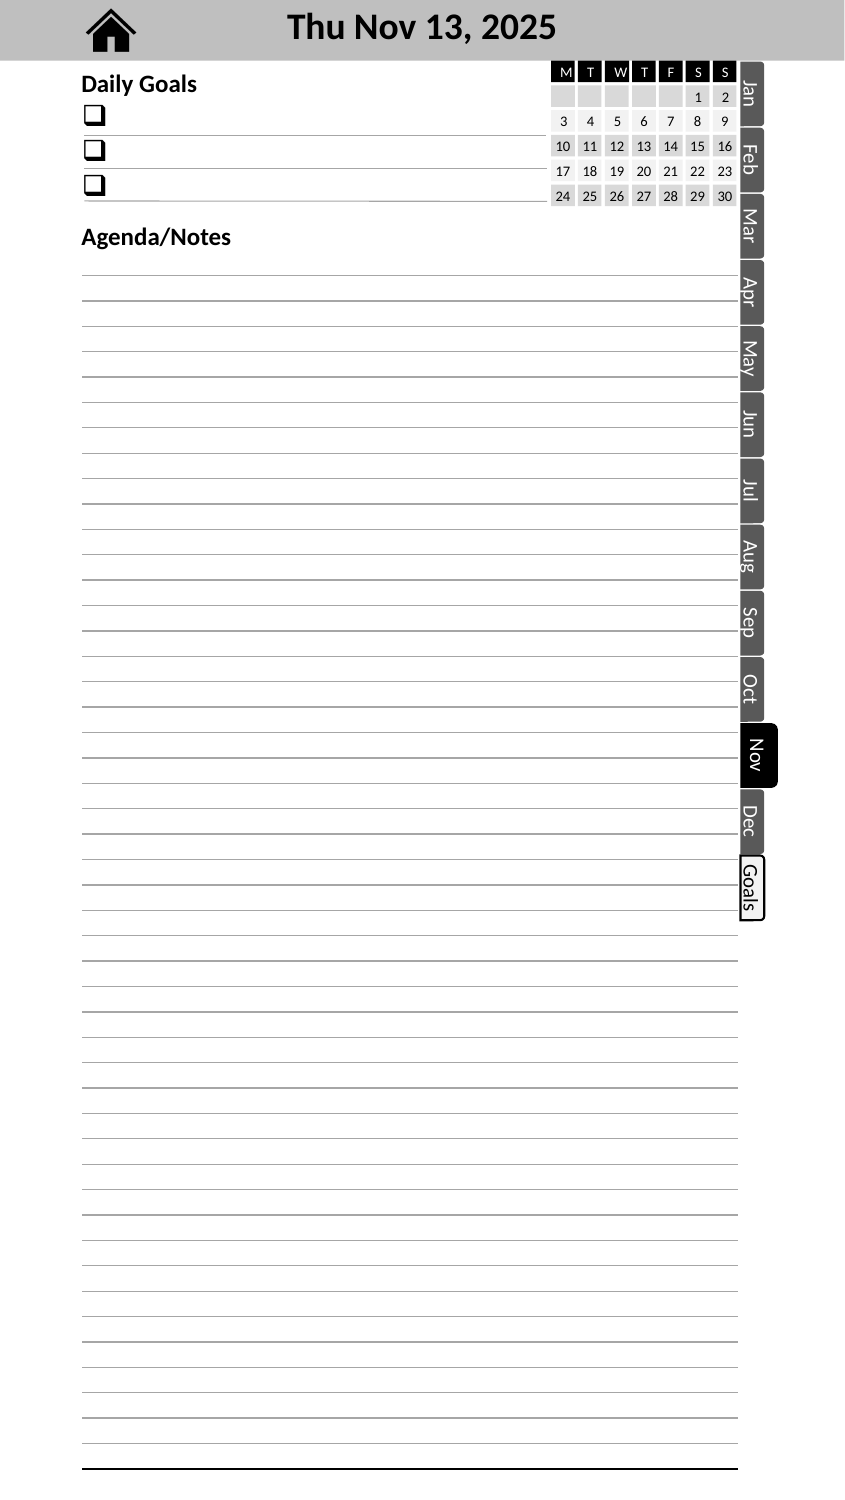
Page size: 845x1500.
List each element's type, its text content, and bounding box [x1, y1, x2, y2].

list Thu Nov 13, 2025 [190, 0, 655, 61]
picture [82, 1, 140, 59]
